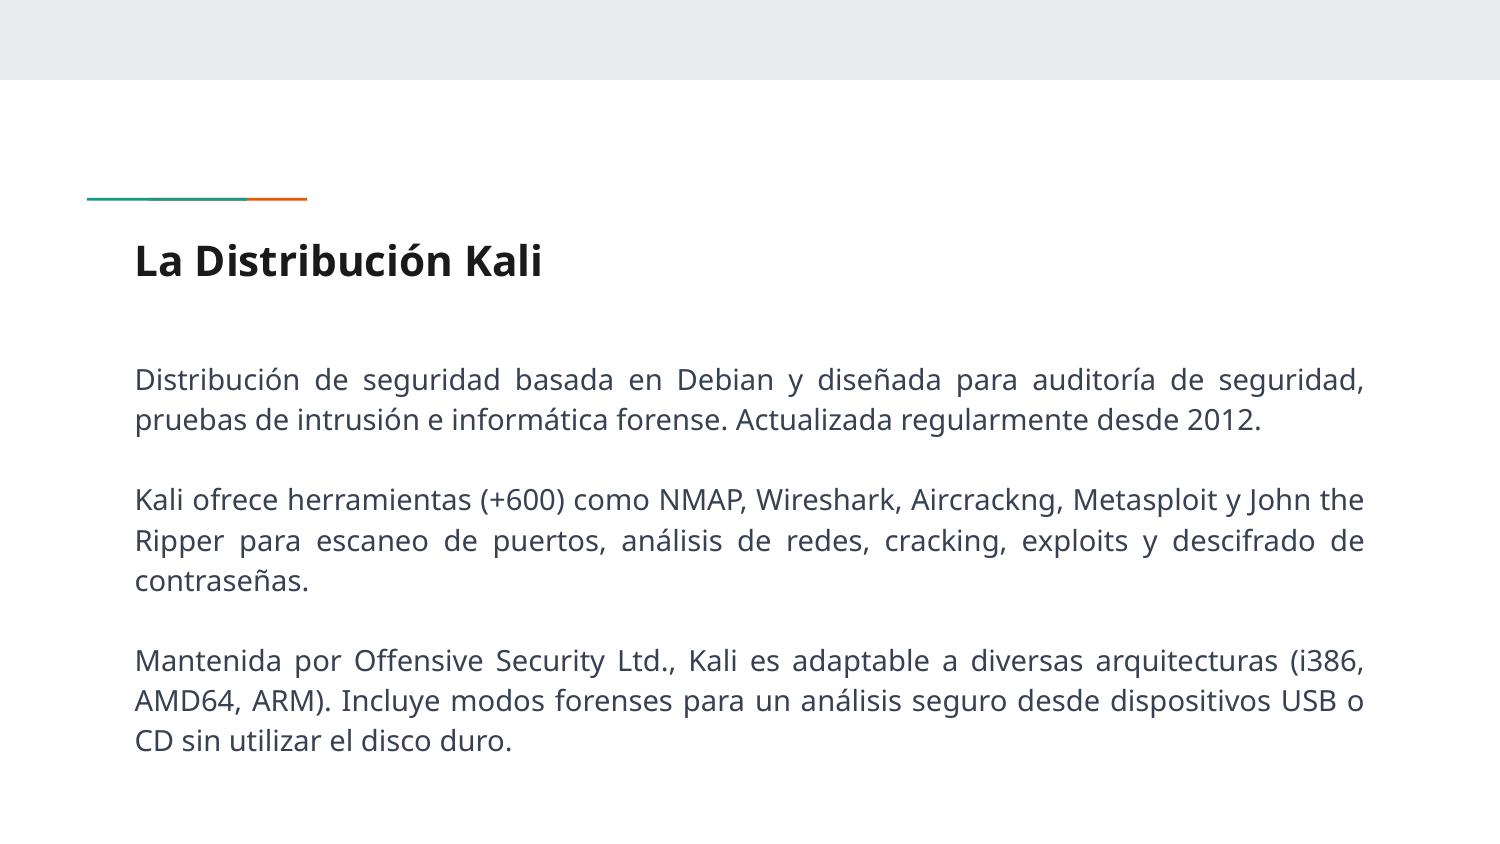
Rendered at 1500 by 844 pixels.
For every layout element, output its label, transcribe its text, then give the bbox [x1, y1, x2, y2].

list Distribución de seguridad basada en Debian y diseñada para auditoría de seguridad, pruebas de intrusión e informática forense. Actualizada regularmente desde 2012. Kali ofrece herramientas (+600) como NMAP, Wireshark, Aircrackng, Metasploit y John the Ripper para escaneo de puertos, análisis de redes, cracking, exploits y descifrado de contraseñas. Mantenida por Offensive Security Ltd., Kali es adaptable a diversas arquitecturas (i386, AMD64, ARM). Incluye modos forenses para un análisis seguro desde dispositivos USB o CD sin utilizar el disco duro. [119, 341, 1381, 712]
title La Distribución Kali [119, 216, 1381, 305]
